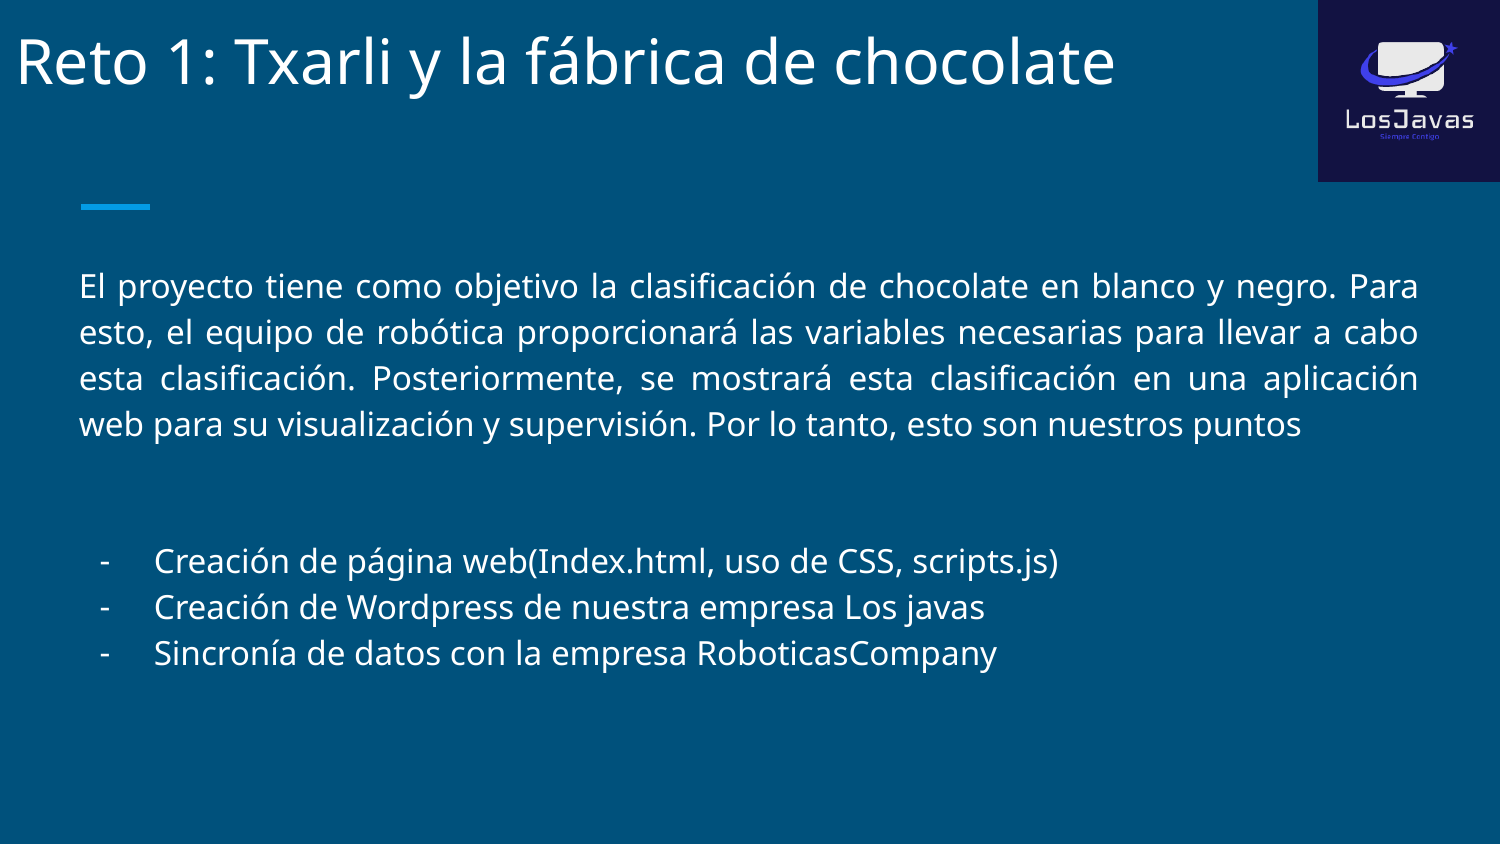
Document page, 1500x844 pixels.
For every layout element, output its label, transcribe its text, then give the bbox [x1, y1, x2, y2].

title Reto 1: Txarli y la fábrica de chocolate [0, 0, 1316, 113]
picture [1319, 0, 1500, 181]
list El proyecto tiene como objetivo la clasificación de chocolate en blanco y negro. Para esto, el equipo de robótica proporcionará las variables necesarias para llevar a cabo esta clasificación. Posteriormente, se mostrará esta clasificación en una aplicación web para su visualización y supervisión. Por lo tanto, esto son nuestros puntos Creación de página web(Index.html, uso de CSS, scripts.js) Creación de Wordpress de nuestra empresa Los javas Sincronía de datos con la empresa RoboticasCompany [63, 244, 1437, 750]
